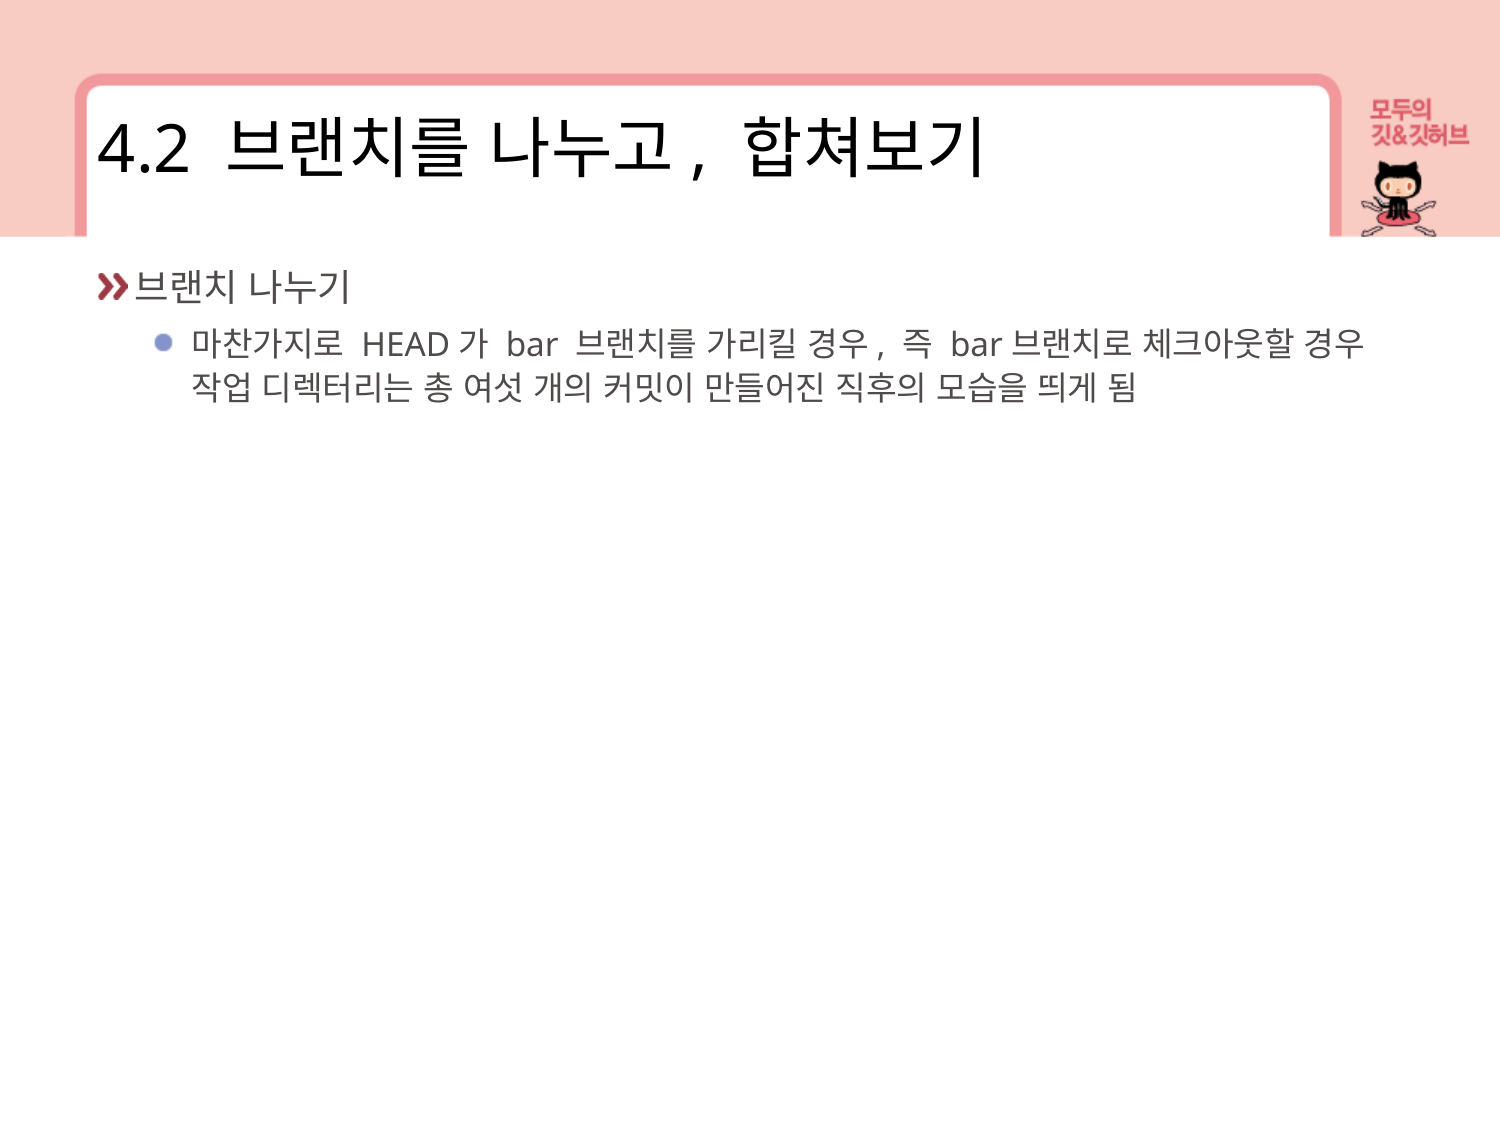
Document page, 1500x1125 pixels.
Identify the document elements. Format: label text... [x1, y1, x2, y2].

text_box 4.2 브랜치를 나누고, 합쳐보기 [82, 61, 1413, 193]
picture [0, 0, 1500, 1125]
text_box 브랜치 나누기 마찬가지로 HEAD가 bar 브랜치를 가리킬 경우, 즉 bar브랜치로 체크아웃할 경우 작업 디렉터리는 총 여섯 개의 커밋이 만들어진 직후의 모습을 띄게 됨 [82, 252, 1413, 1067]
